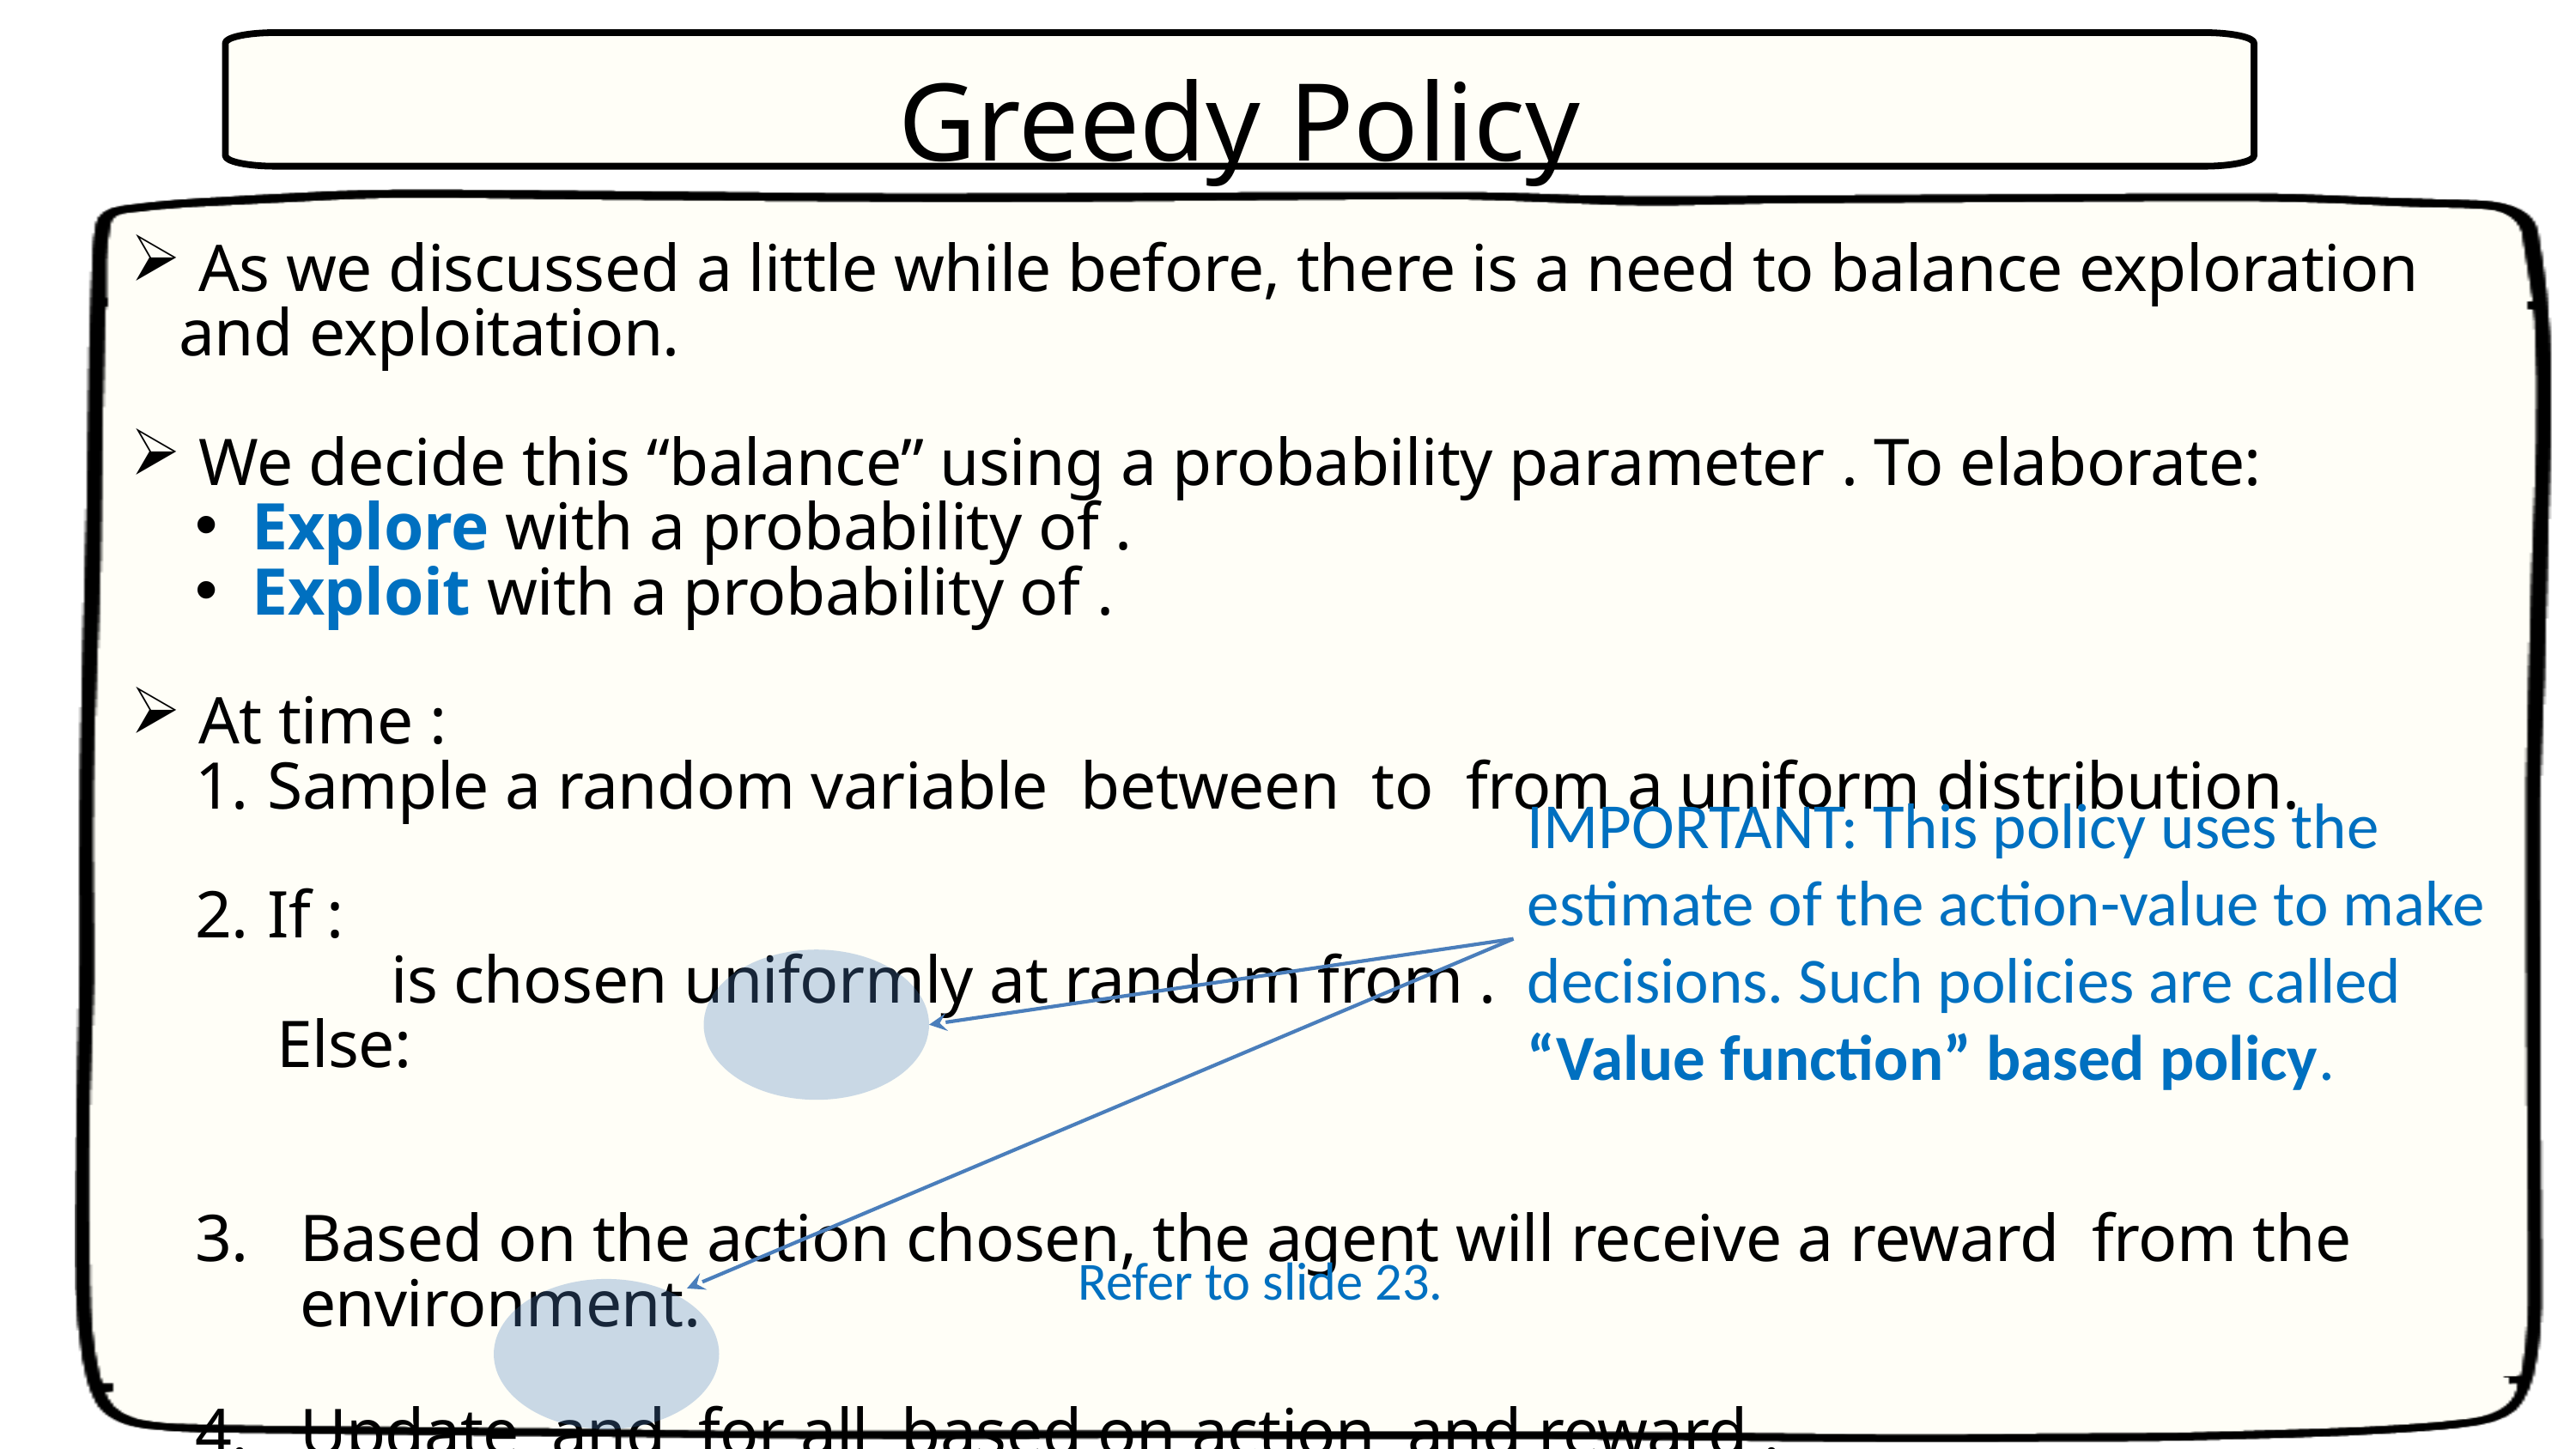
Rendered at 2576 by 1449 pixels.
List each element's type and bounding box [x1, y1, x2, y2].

text_box [686, 938, 1514, 1289]
text_box [225, 32, 2255, 167]
picture [75, 189, 2555, 1449]
